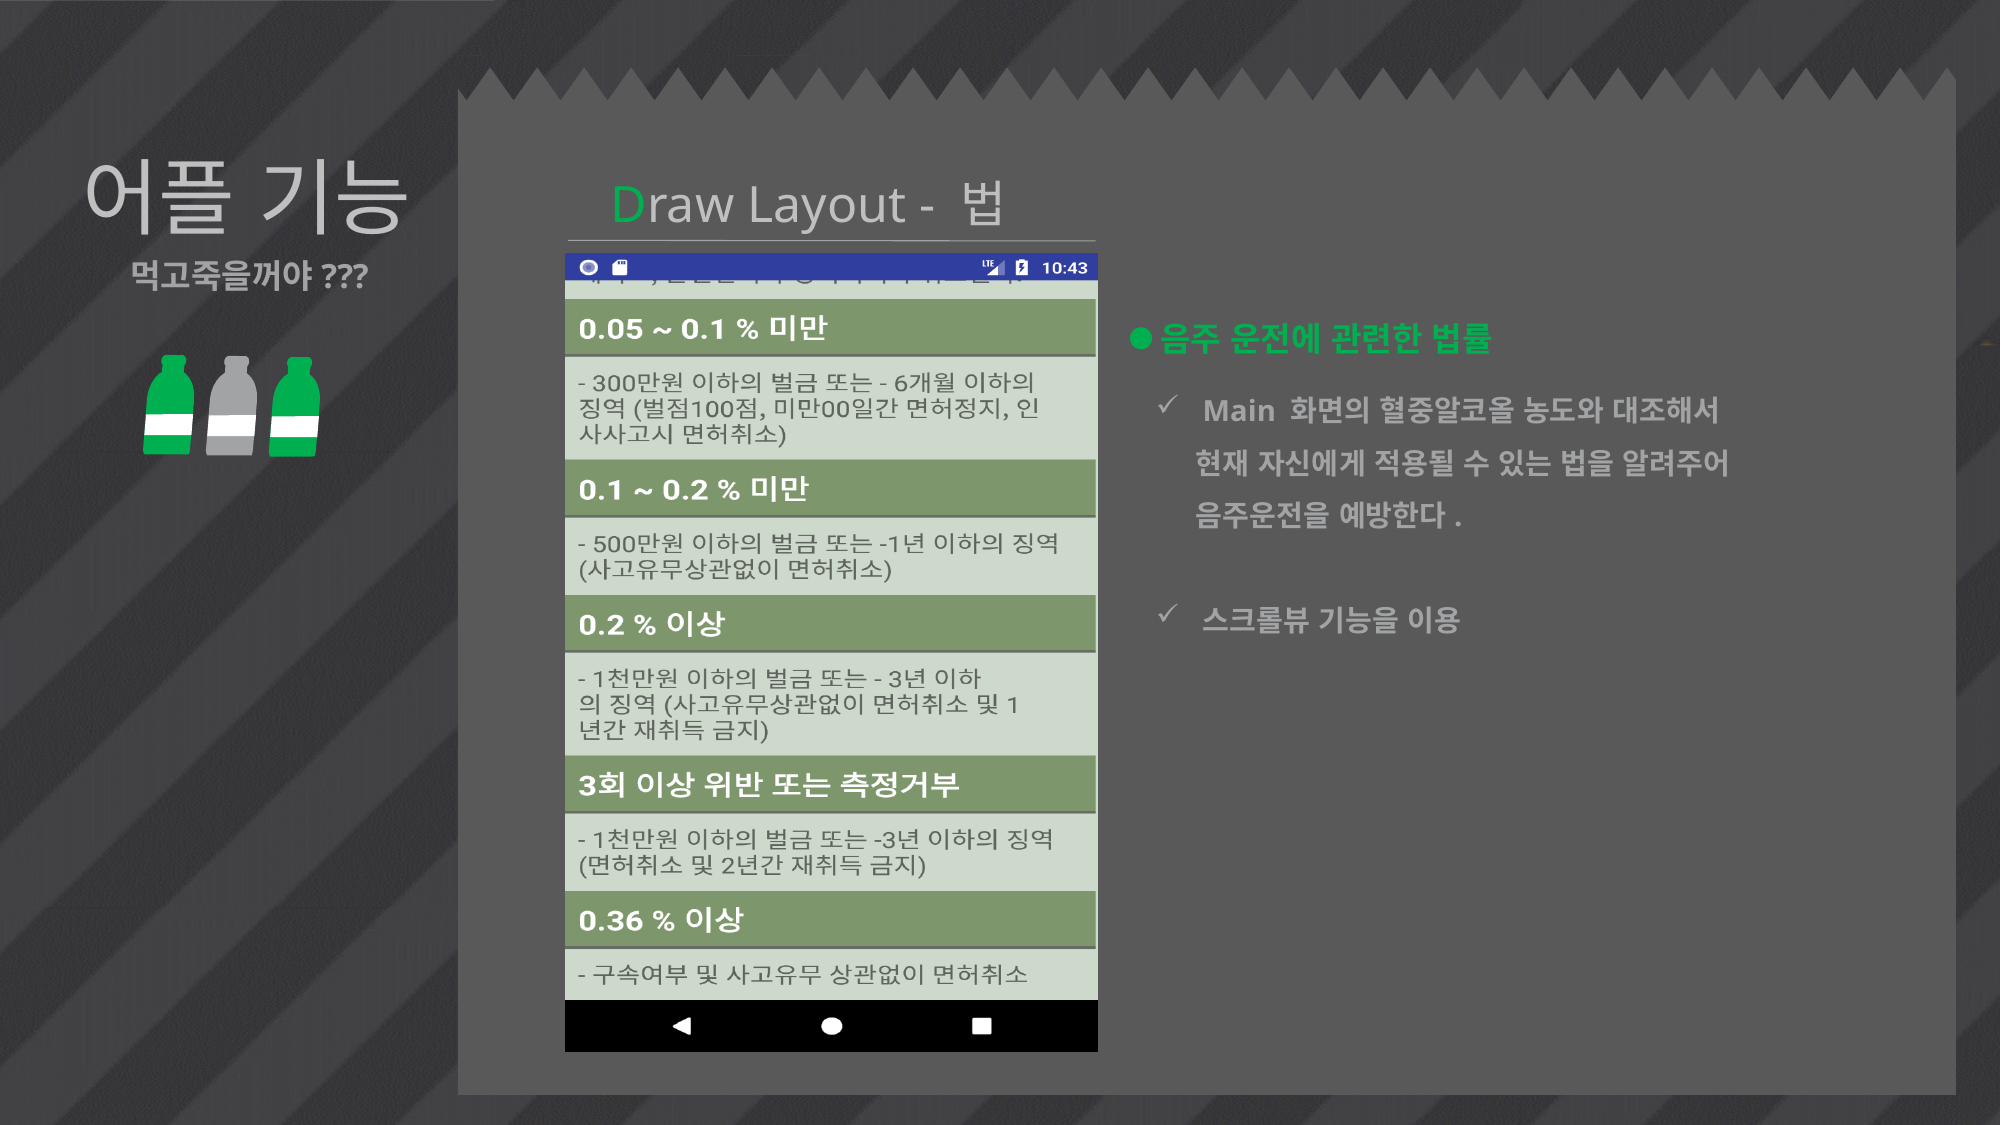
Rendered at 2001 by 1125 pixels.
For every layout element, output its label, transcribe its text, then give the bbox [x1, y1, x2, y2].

text_box Draw Layout - 법 [596, 165, 1022, 240]
text_box 어플 기능 [67, 137, 427, 253]
text_box 먹고죽을꺼야??? [76, 253, 423, 303]
picture [0, 0, 2000, 1125]
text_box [1129, 310, 1549, 366]
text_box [145, 353, 324, 461]
text_box Main 화면의 혈중알코올 농도와 대조해서 현재 자신에게 적용될 수 있는 법을 알려주어 음주운전을 예방한다. 스크롤뷰 기능을 이용 [1141, 367, 1900, 645]
